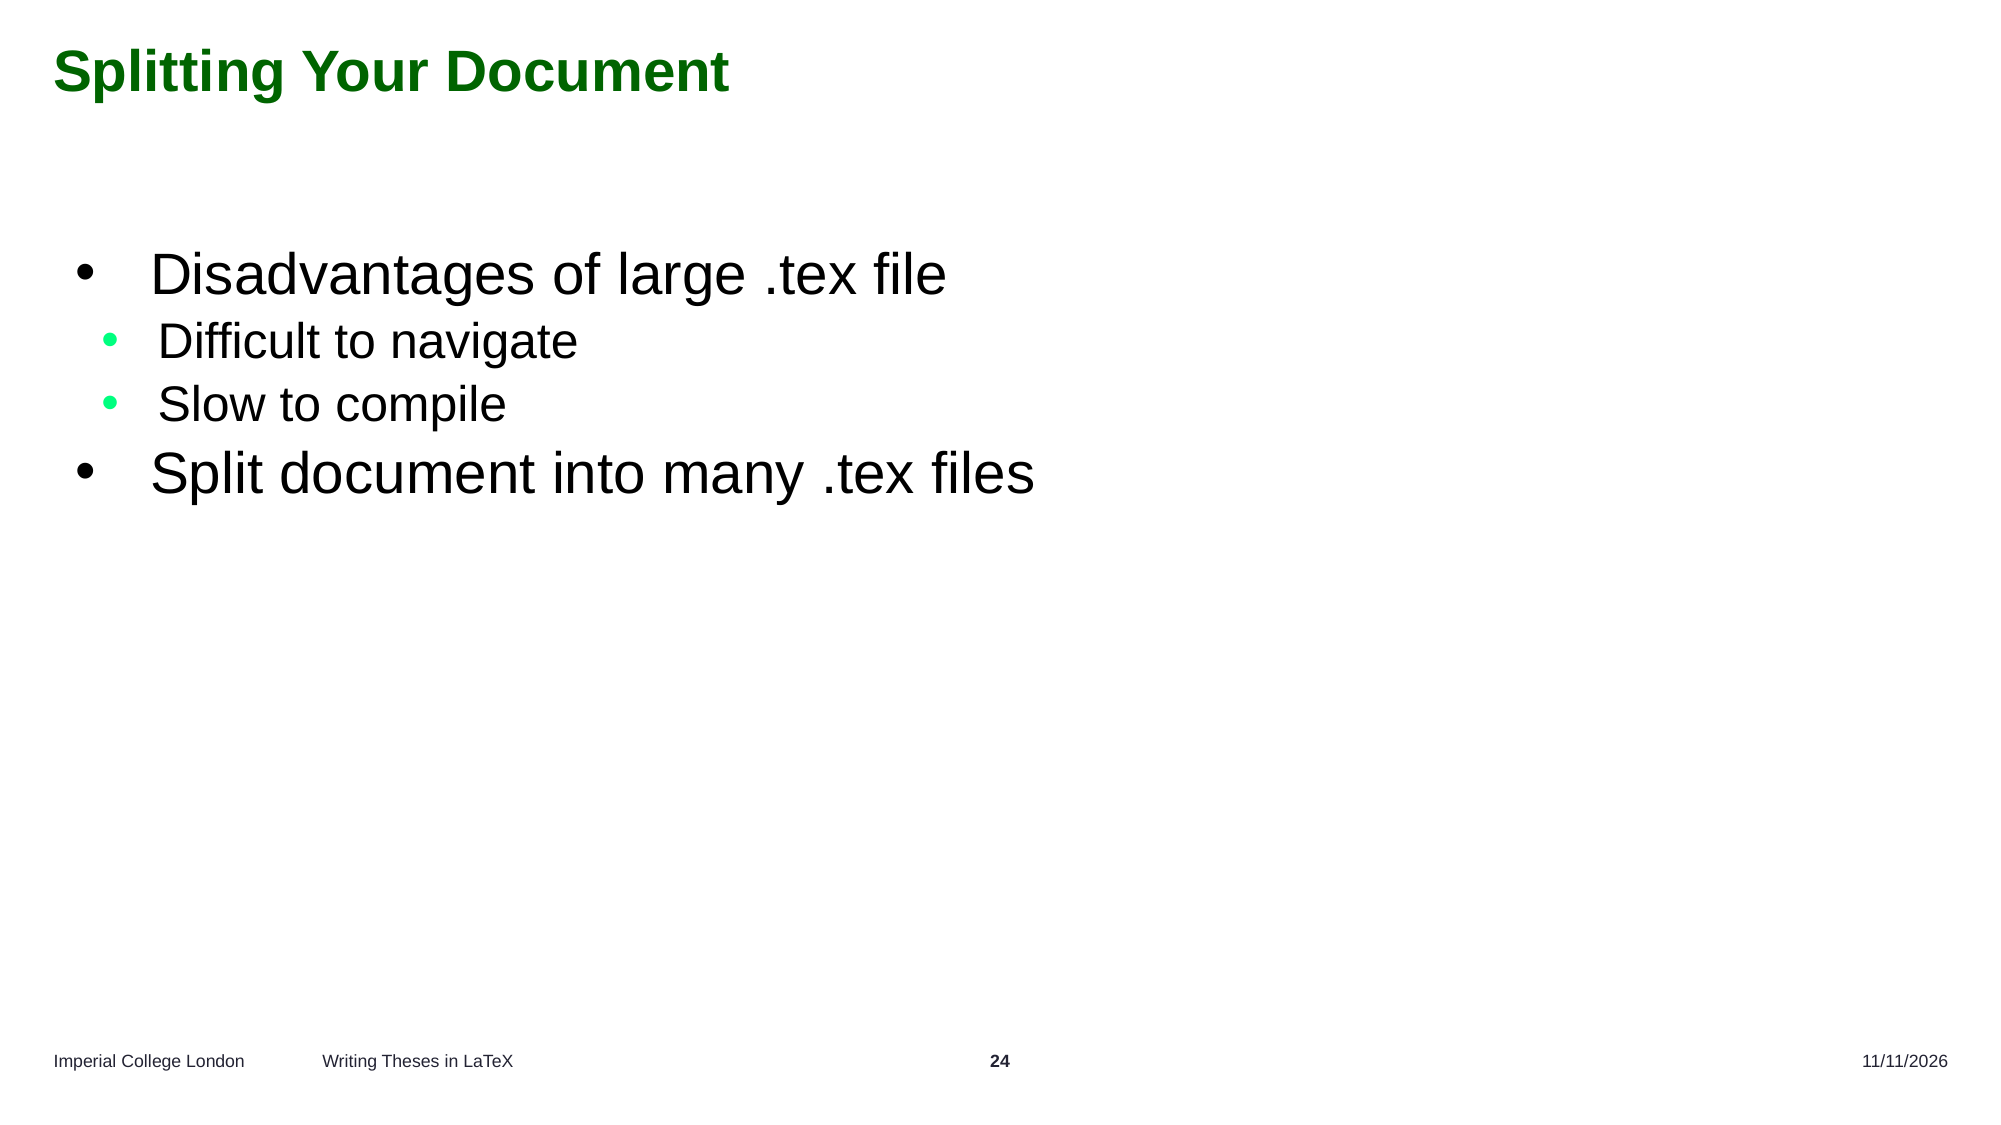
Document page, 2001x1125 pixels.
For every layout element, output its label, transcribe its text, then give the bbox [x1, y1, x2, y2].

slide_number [1745, 1048, 1948, 1072]
slide_number 24 [973, 1048, 1027, 1072]
title Splitting Your Document [53, 41, 1947, 104]
footer Writing Theses in LaTeX [322, 1048, 884, 1072]
list Disadvantages of large .tex file Difficult to navigate Slow to compile Split document into many .tex files [75, 232, 1948, 975]
